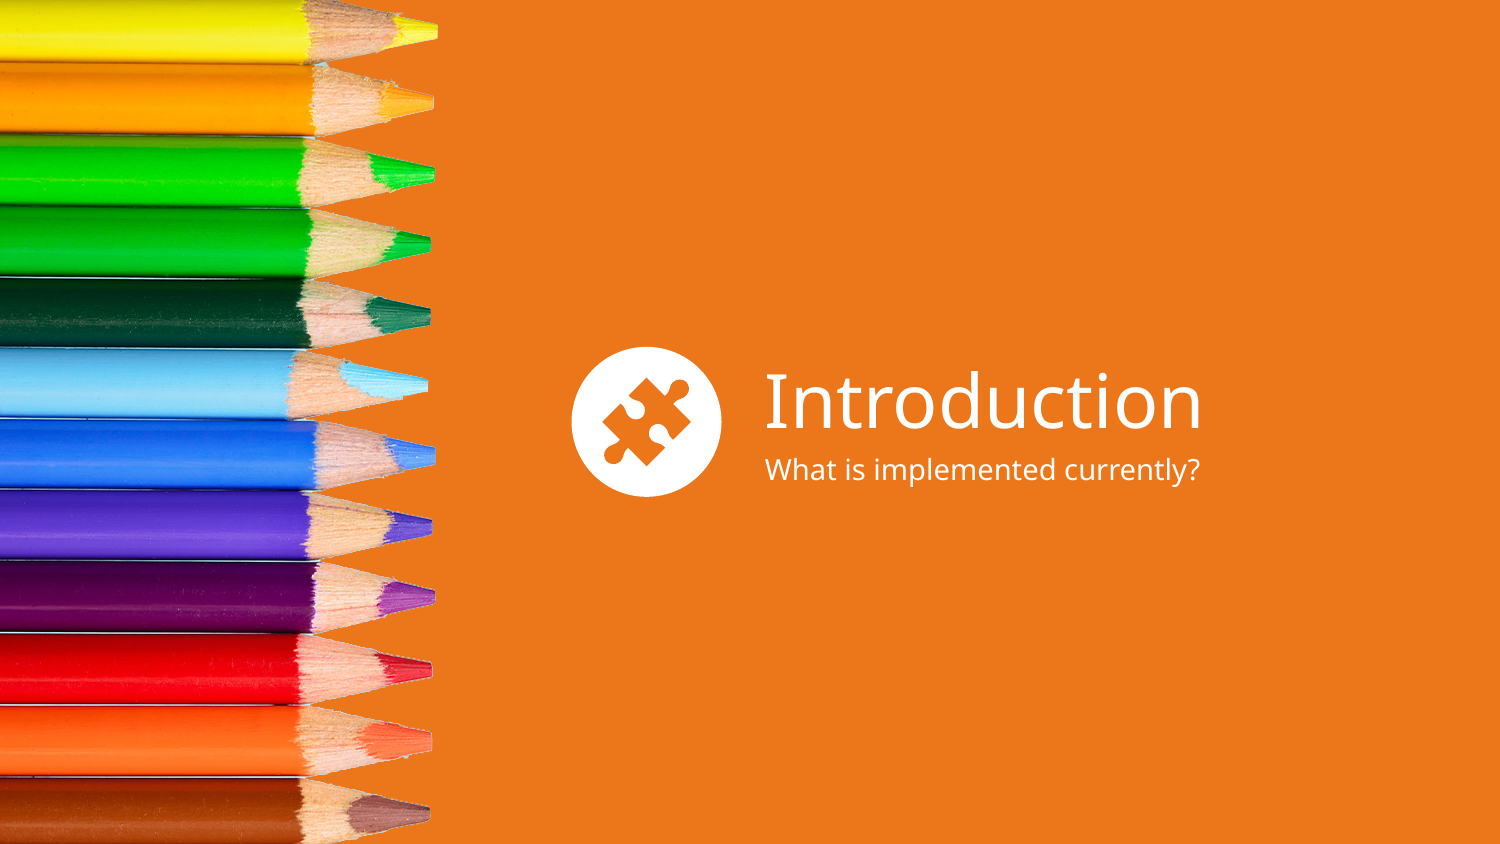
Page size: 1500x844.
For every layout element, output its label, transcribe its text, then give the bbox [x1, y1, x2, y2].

list Introduction [750, 351, 1500, 445]
text_box [600, 375, 693, 469]
text_box [569, 344, 724, 499]
picture [0, 0, 438, 844]
list What is implemented currently? [750, 445, 1500, 493]
